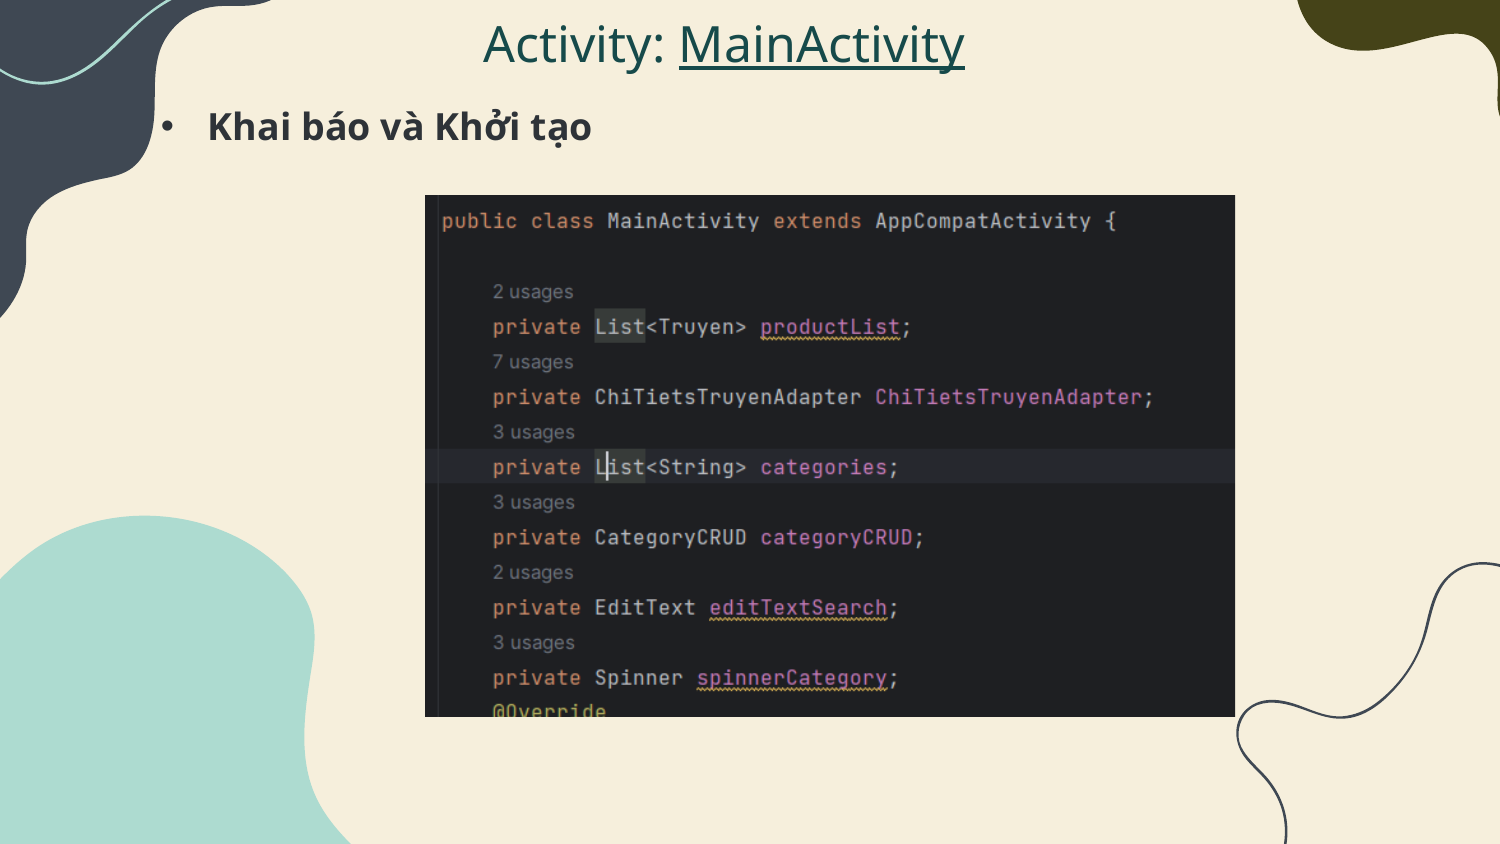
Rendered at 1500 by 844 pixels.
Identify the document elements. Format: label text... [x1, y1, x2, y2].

text_box [1297, 0, 1500, 117]
text_box Activity: MainActivity [483, 18, 1282, 125]
text_box Khai báo và Khởi tạo [160, 102, 654, 188]
picture [424, 195, 1236, 718]
